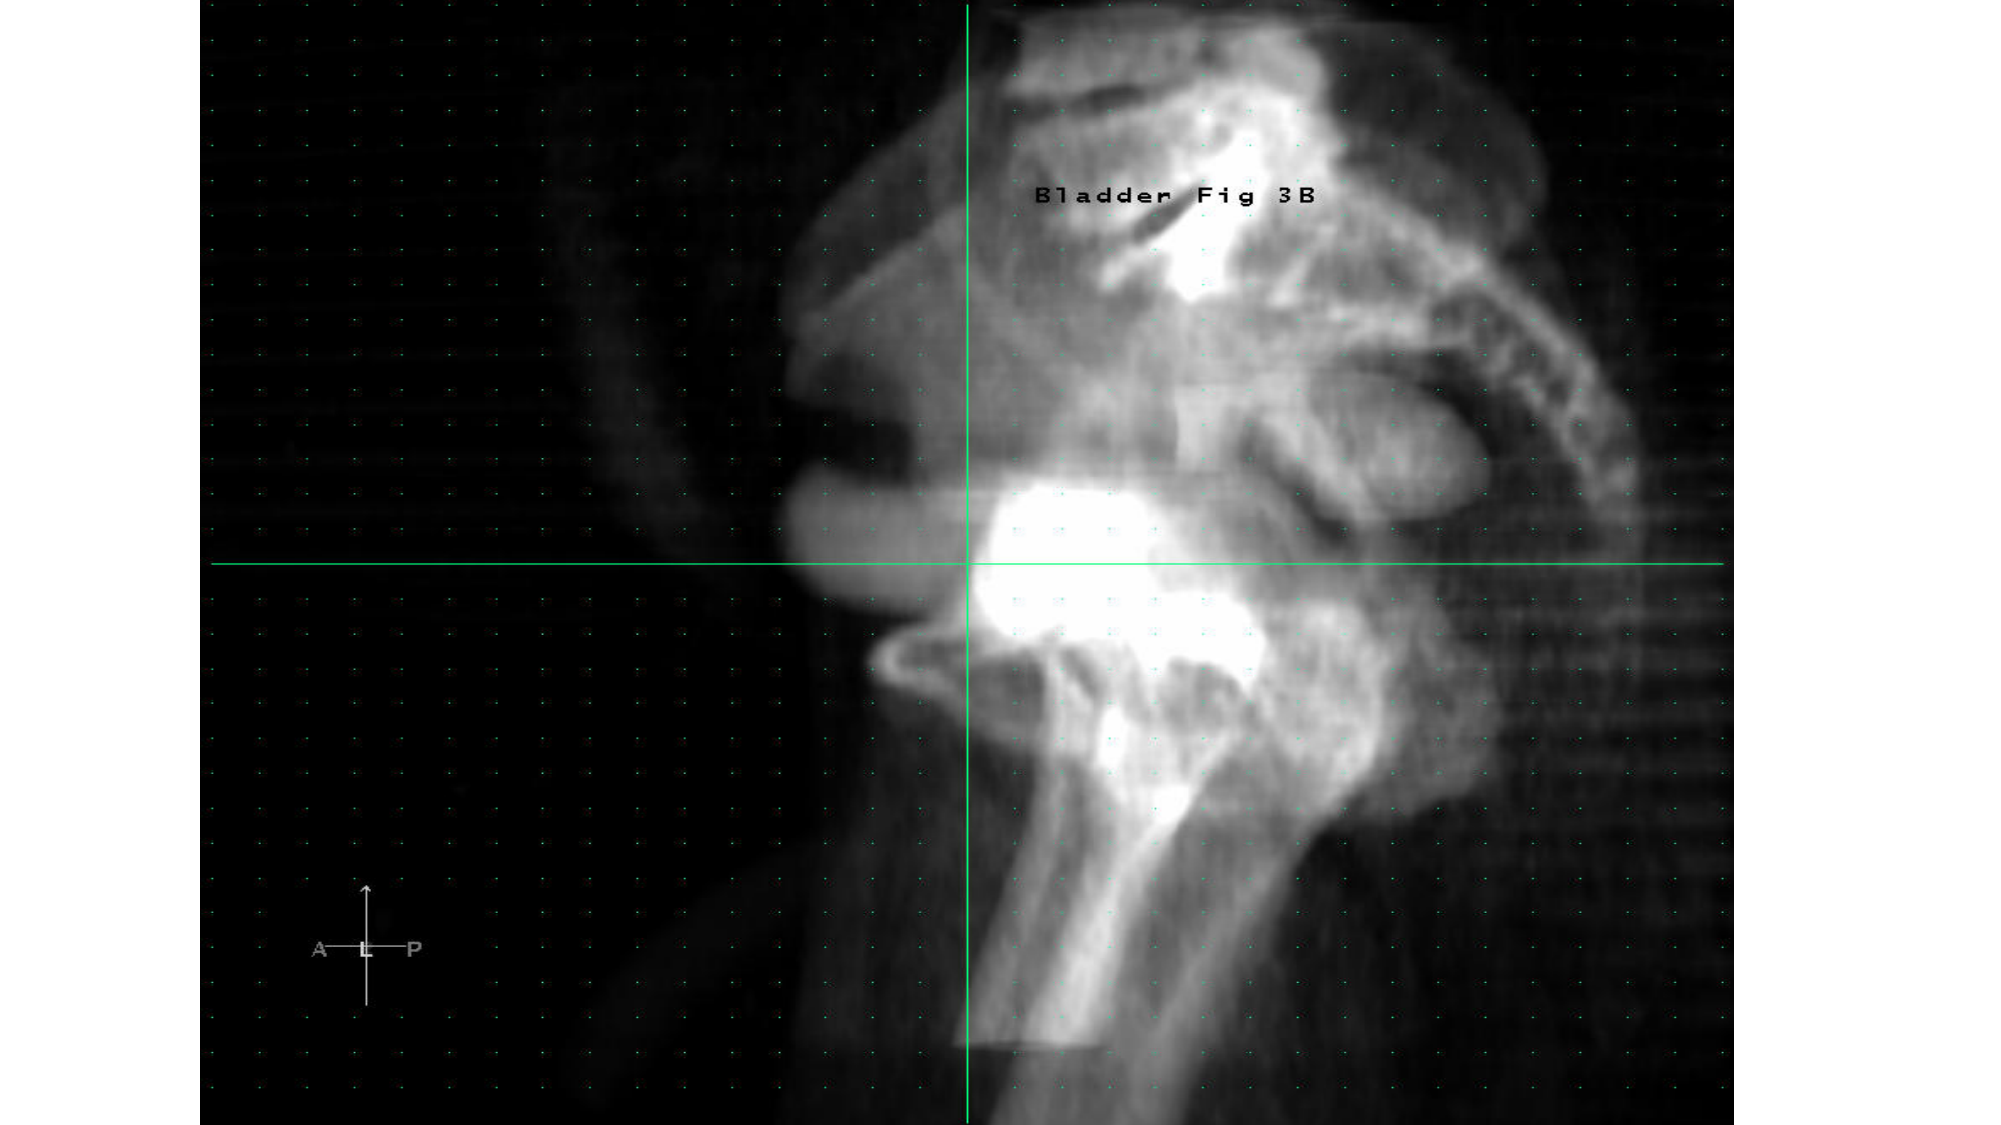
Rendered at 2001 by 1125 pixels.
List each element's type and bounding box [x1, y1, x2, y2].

list [199, 0, 1734, 1125]
